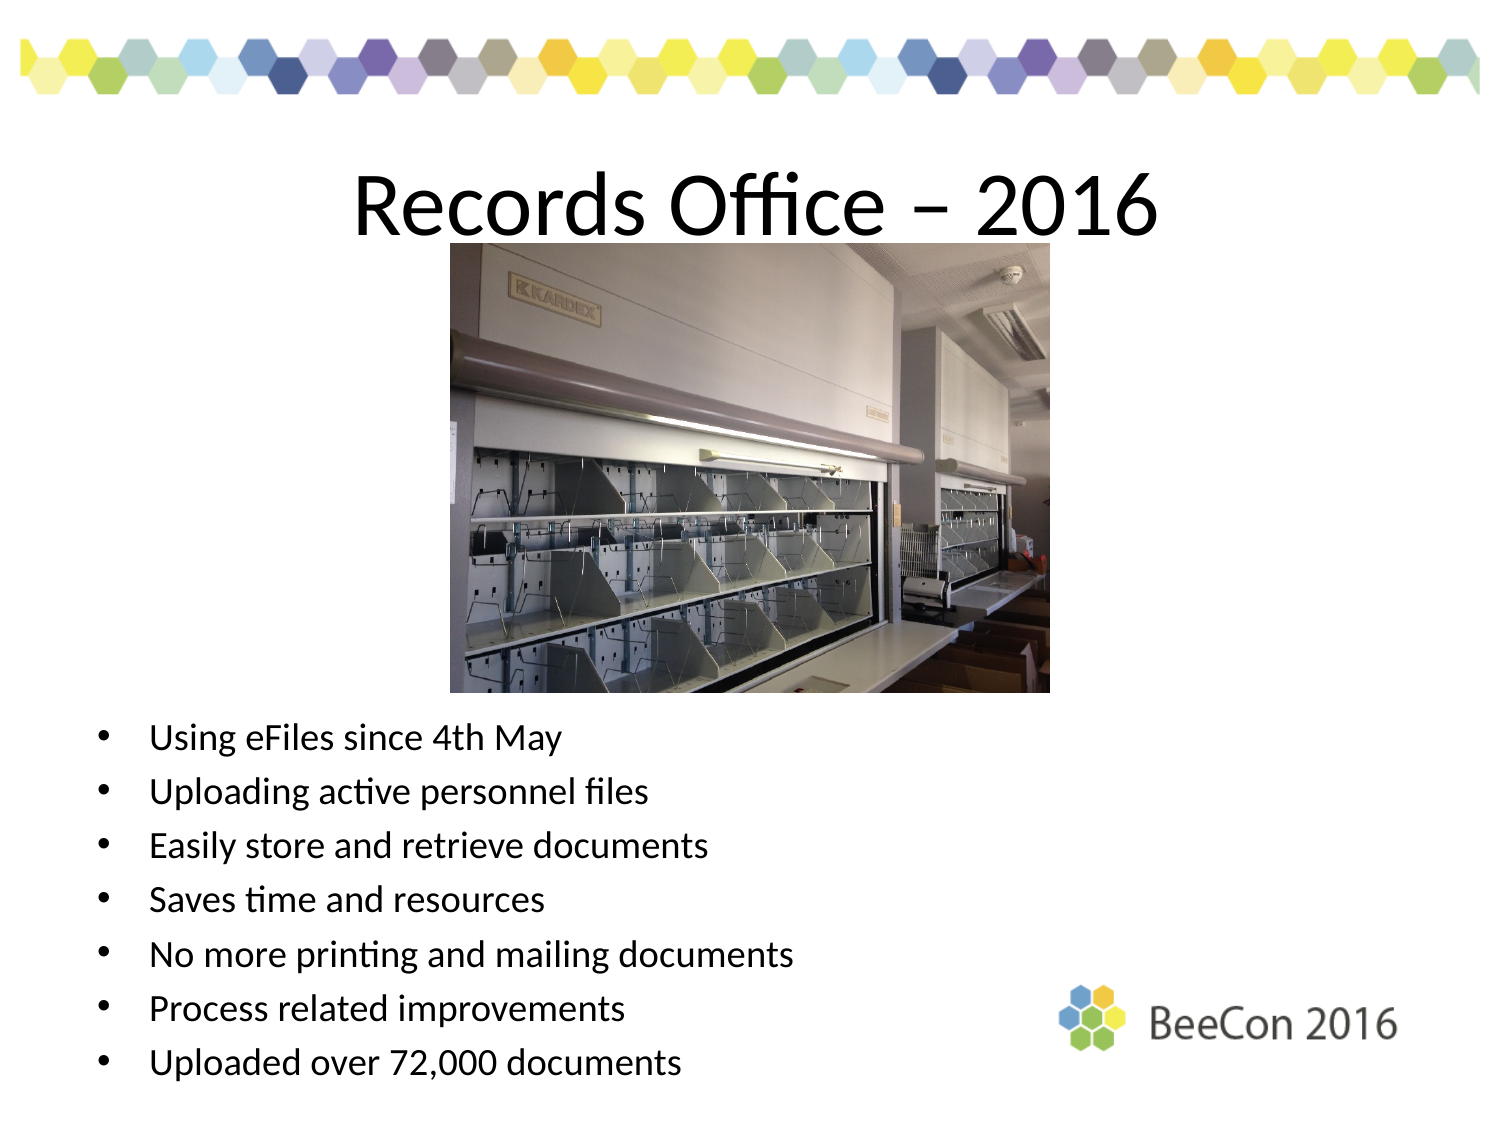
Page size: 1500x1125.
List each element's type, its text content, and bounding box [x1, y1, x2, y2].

title Records Office – 2016 [82, 117, 1432, 282]
picture [0, 0, 1500, 1125]
list Using eFiles since 4th May Uploading active personnel files Easily store and retrieve documents Saves time and resources No more printing and mailing documents Process related improvements Uploaded over 72,000 documents [82, 704, 1500, 1092]
